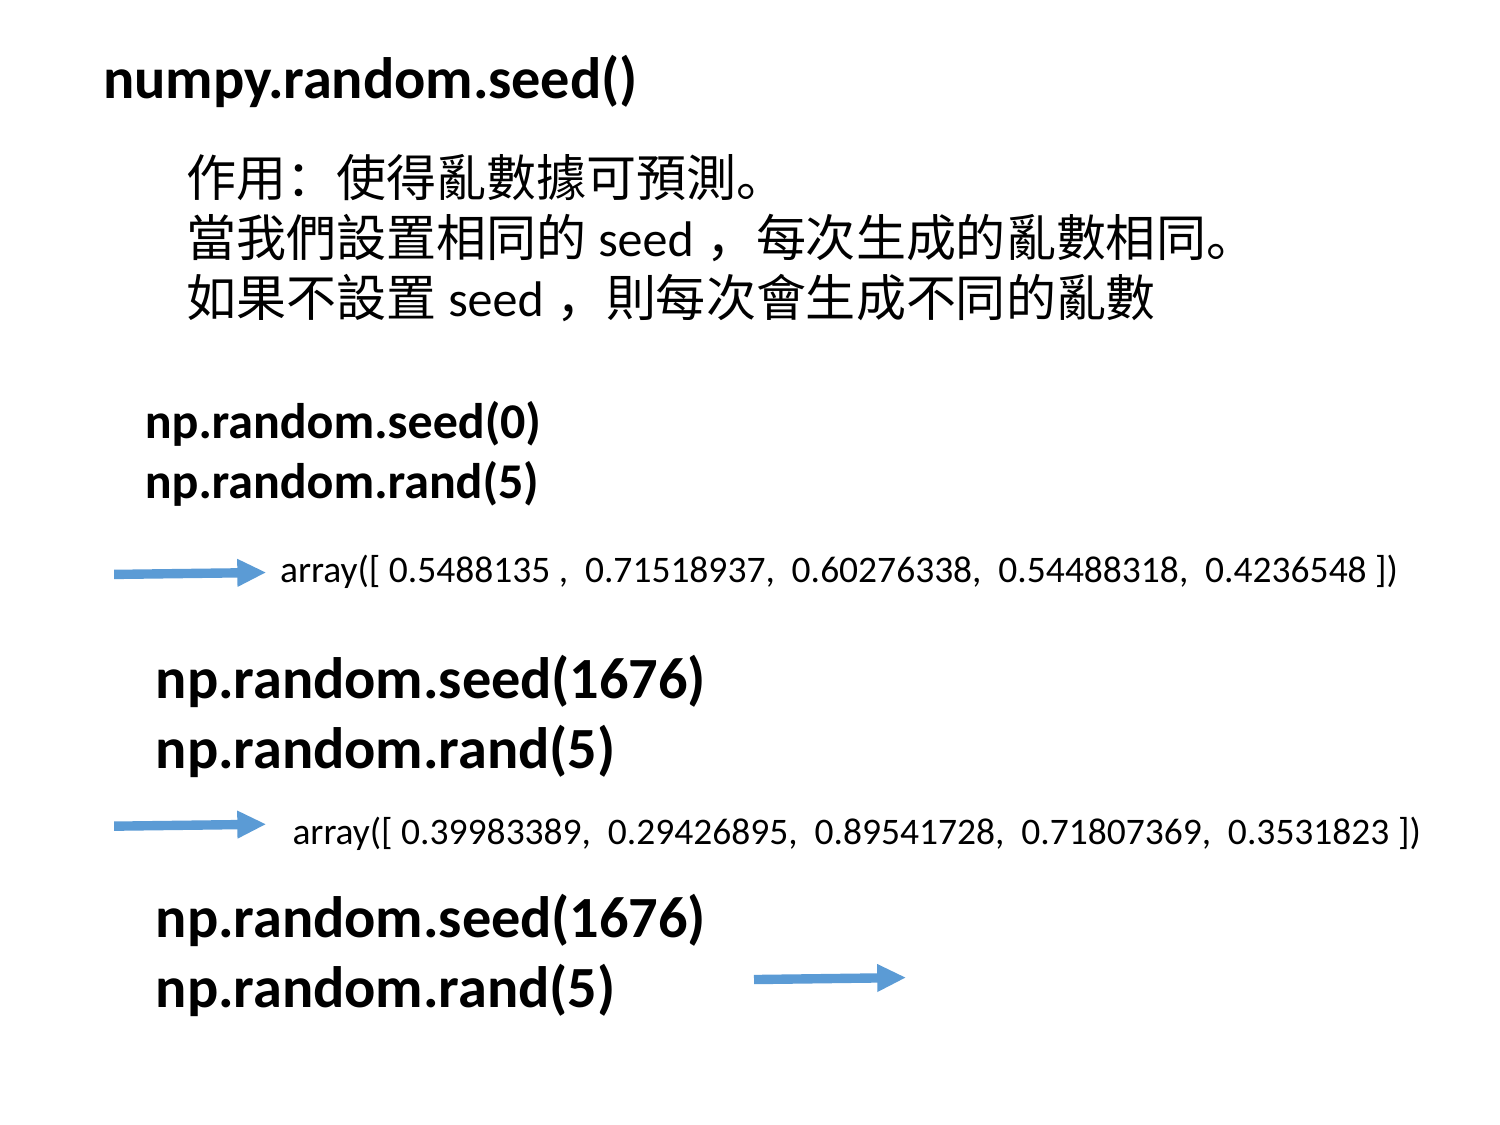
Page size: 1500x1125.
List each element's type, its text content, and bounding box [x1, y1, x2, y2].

text_box numpy.random.seed() [88, 33, 653, 118]
text_box np.random.seed(1676) np.random.rand(5) [141, 632, 892, 788]
text_box 作用：使得亂數據可預測。 當我們設置相同的seed，每次生成的亂數相同。 如果不設置seed，則每次會生成不同的亂數 [171, 138, 1238, 334]
text_box np.random.seed(0) np.random.rand(5) [130, 381, 567, 516]
text_box array([ 0.39983389, 0.29426895, 0.89541728, 0.71807369, 0.3531823 ]) [277, 799, 1450, 860]
text_box array([ 0.5488135 , 0.71518937, 0.60276338, 0.54488318, 0.4236548 ]) [265, 537, 1487, 598]
text_box np.random.seed(1676) np.random.rand(5) [141, 871, 892, 1027]
